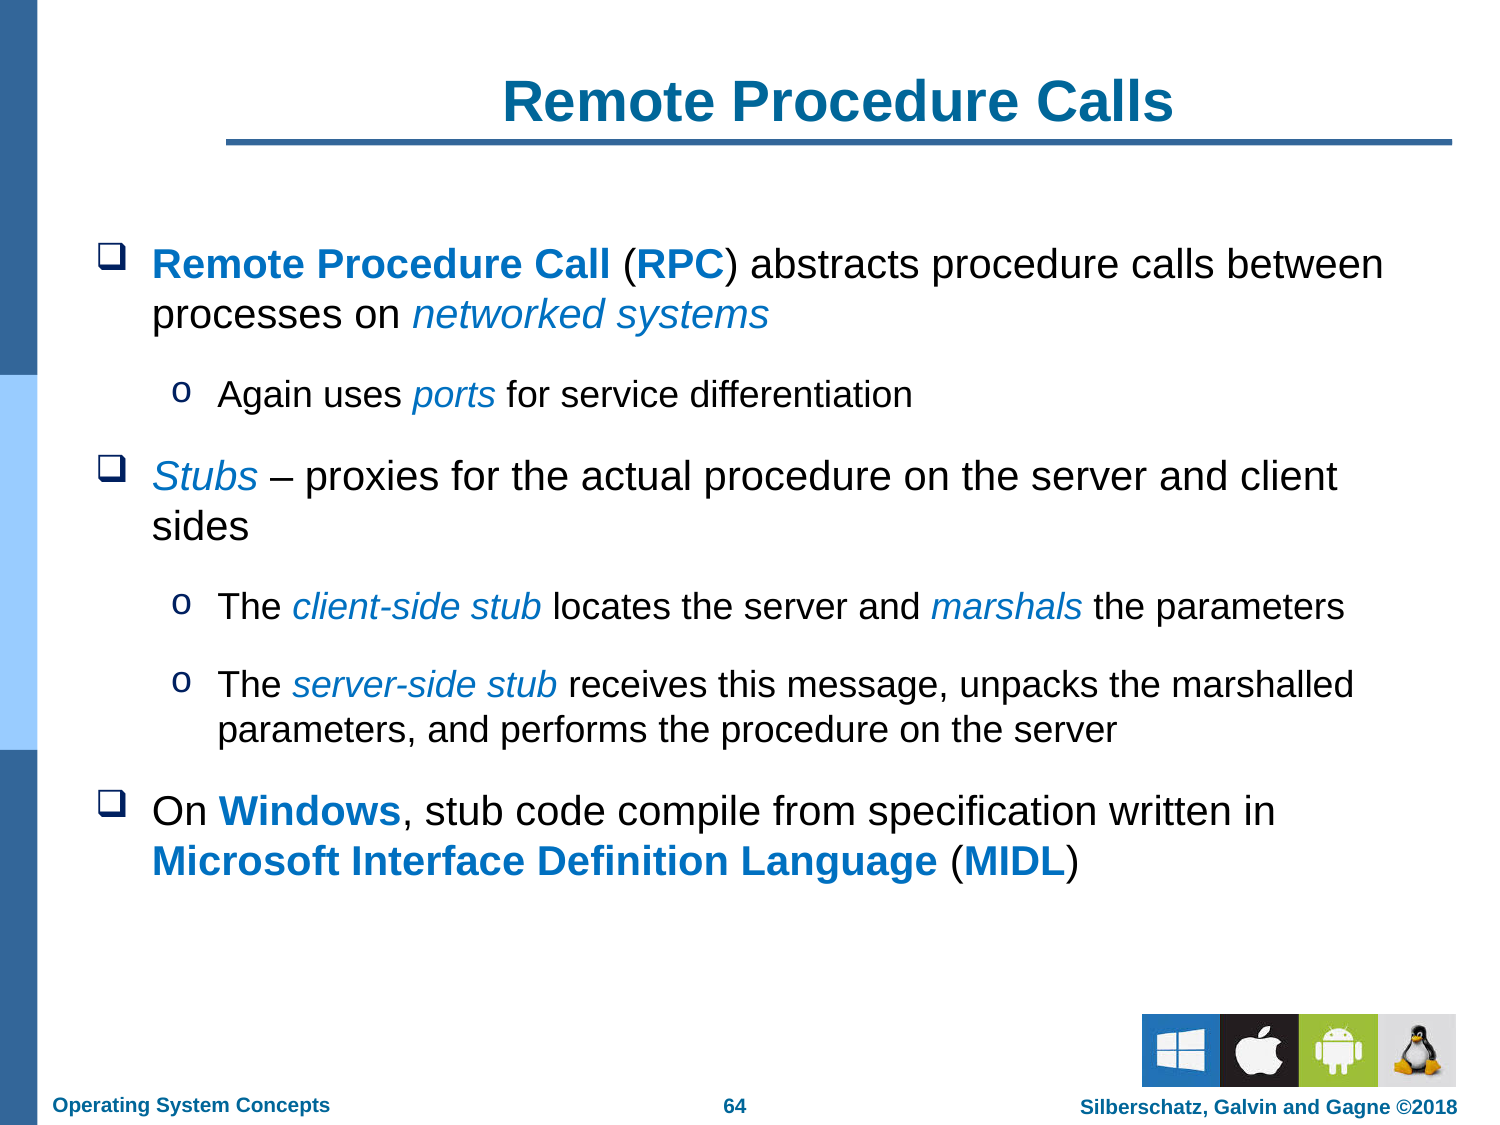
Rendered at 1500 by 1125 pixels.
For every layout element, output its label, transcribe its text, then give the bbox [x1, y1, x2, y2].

picture [1142, 1014, 1456, 1087]
list Remote Procedure Call (RPC) abstracts procedure calls between processes on networked systems Again uses ports for service differentiation Stubs – proxies for the actual procedure on the server and client sides The client-side stub locates the server and marshals the parameters The server-side stub receives this message, unpacks the marshalled parameters, and performs the procedure on the server On Windows, stub code compile from specification written in Microsoft Interface Definition Language (MIDL) [80, 229, 1453, 1053]
title Remote Procedure Calls [226, 45, 1452, 141]
